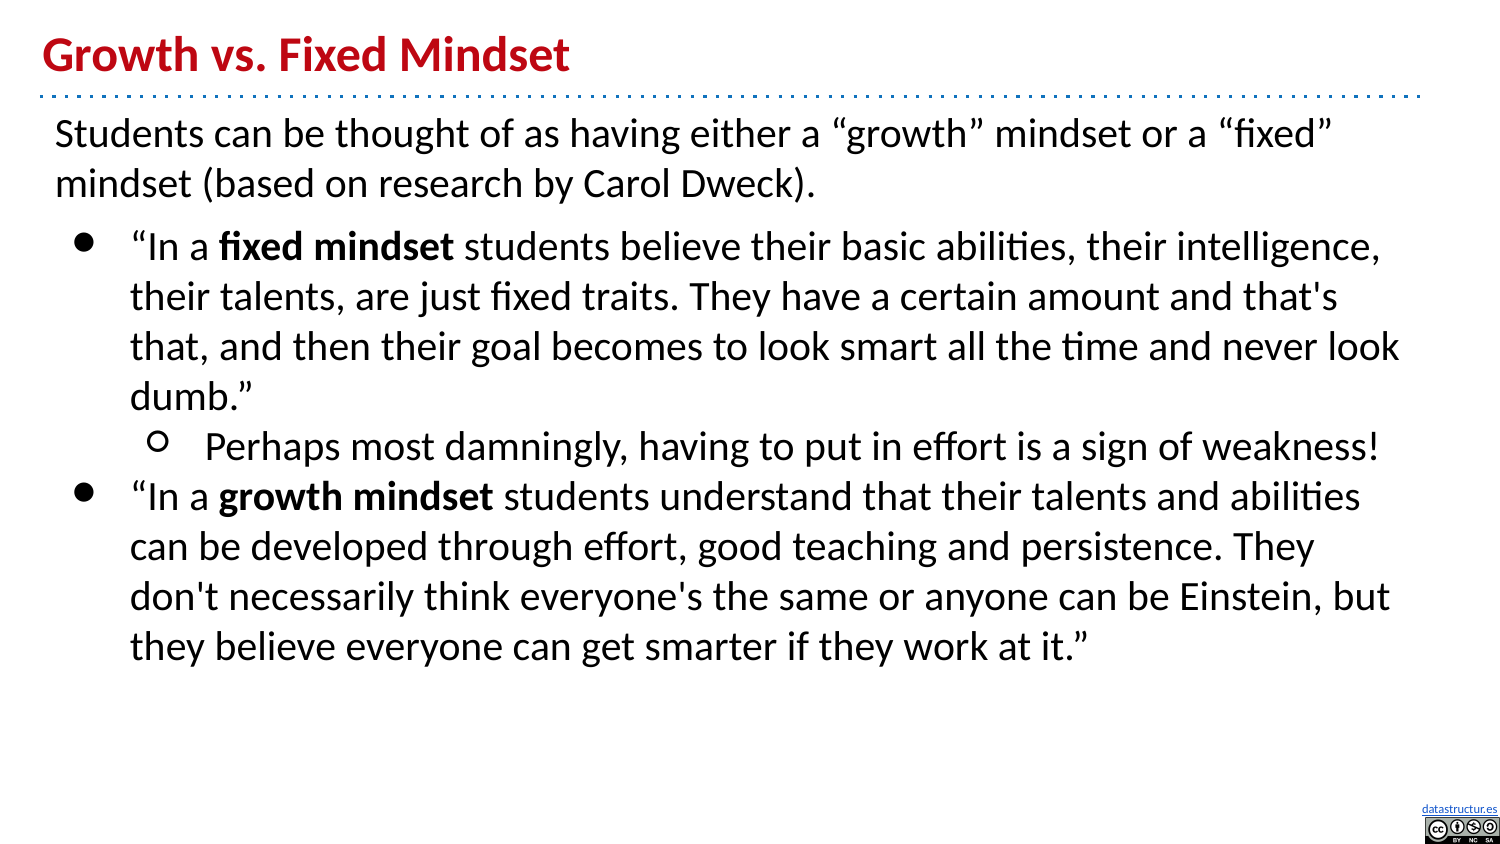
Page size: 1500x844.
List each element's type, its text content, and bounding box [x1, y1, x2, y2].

title Growth vs. Fixed Mindset [27, 15, 1378, 97]
picture [1425, 817, 1500, 844]
list Students can be thought of as having either a “growth” mindset or a “fixed” mindset (based on research by Carol Dweck). “In a fixed mindset students believe their basic abilities, their intelligence, their talents, are just fixed traits. They have a certain amount and that's that, and then their goal becomes to look smart all the time and never look dumb.” Perhaps most damningly, having to put in effort is a sign of weakness! “In a growth mindset students understand that their talents and abilities can be developed through effort, good teaching and persistence. They don't necessarily think everyone's the same or anyone can be Einstein, but they believe everyone can get smarter if they work at it.” [39, 91, 1425, 826]
